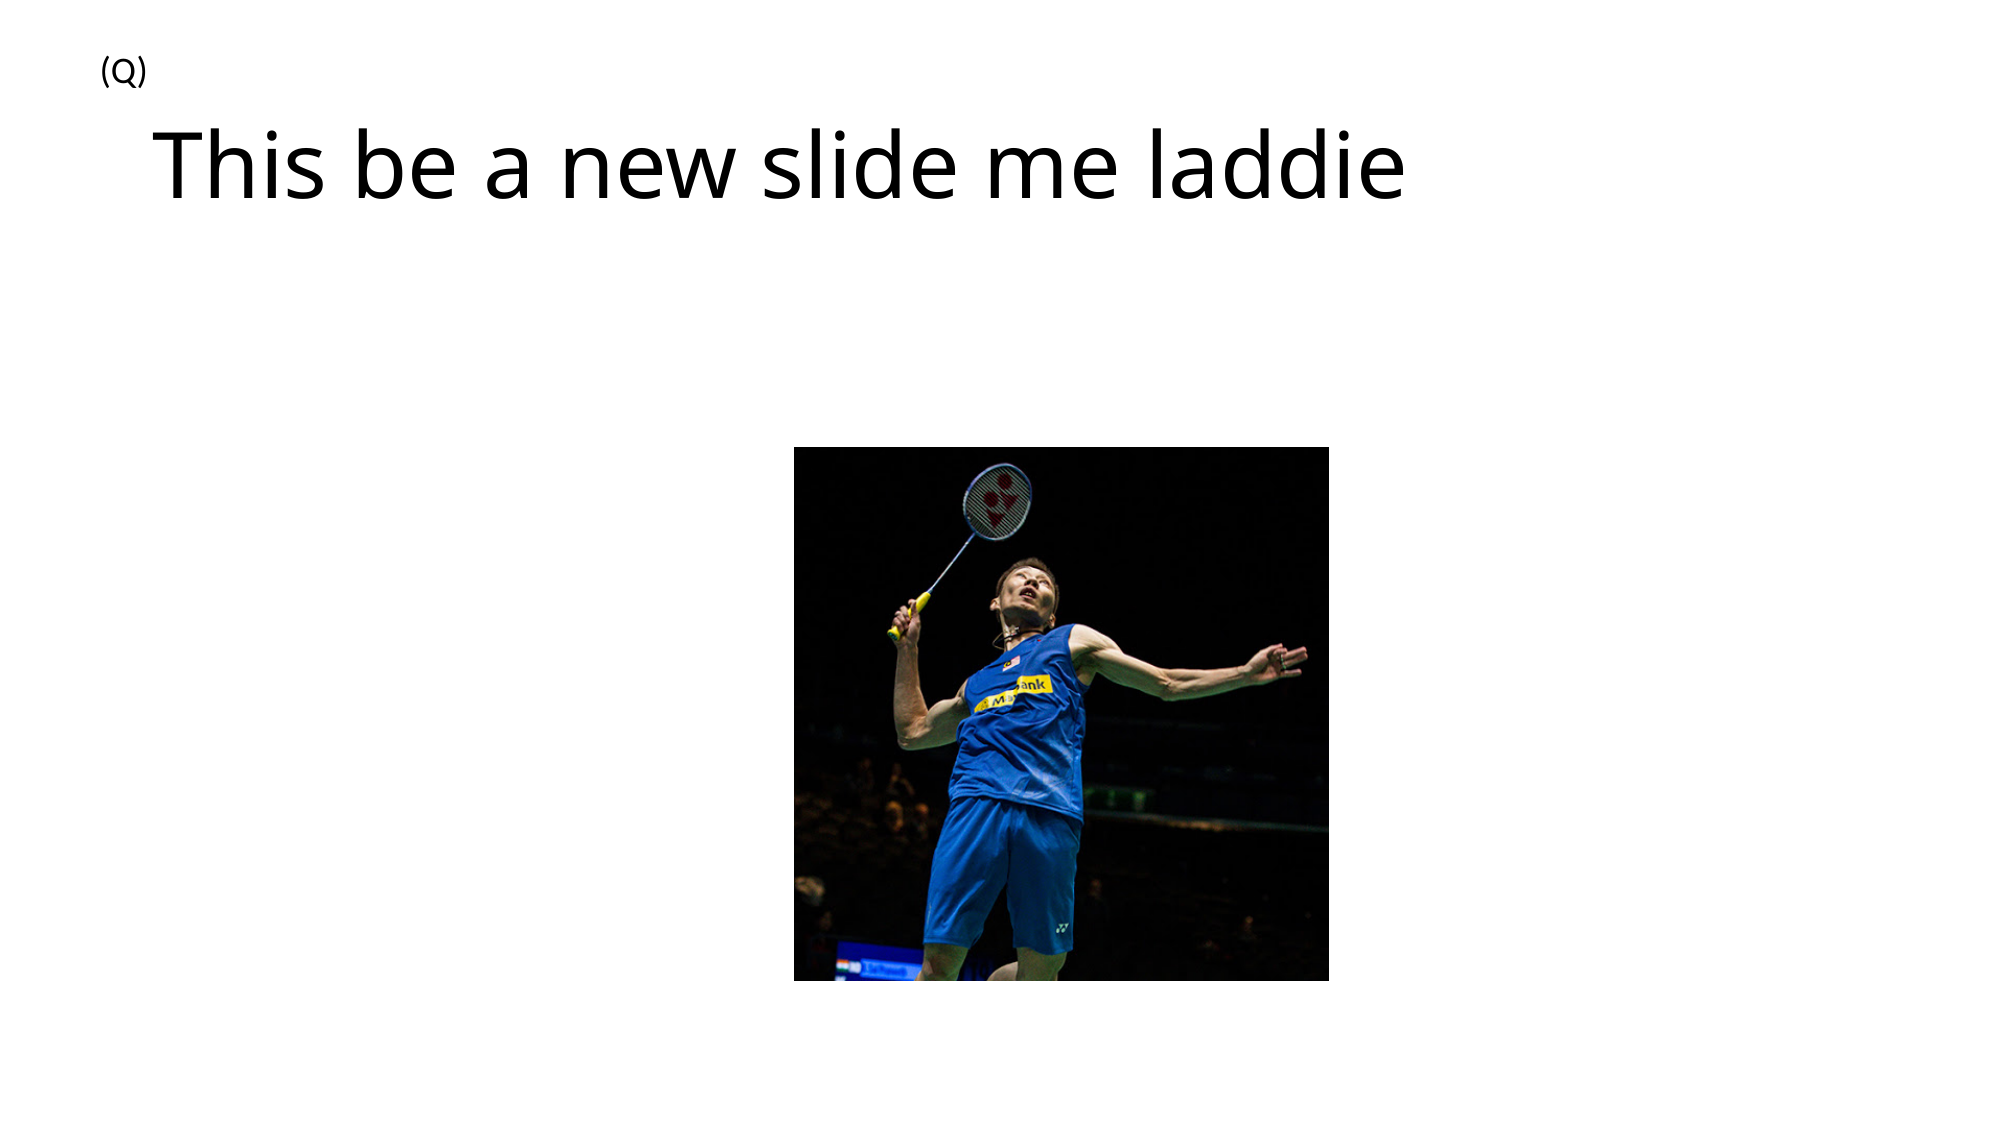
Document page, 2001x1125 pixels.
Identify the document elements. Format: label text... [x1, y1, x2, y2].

text_box (Q) [84, 38, 163, 99]
picture [794, 447, 1329, 981]
title This be a new slide me laddie [137, 59, 1863, 278]
